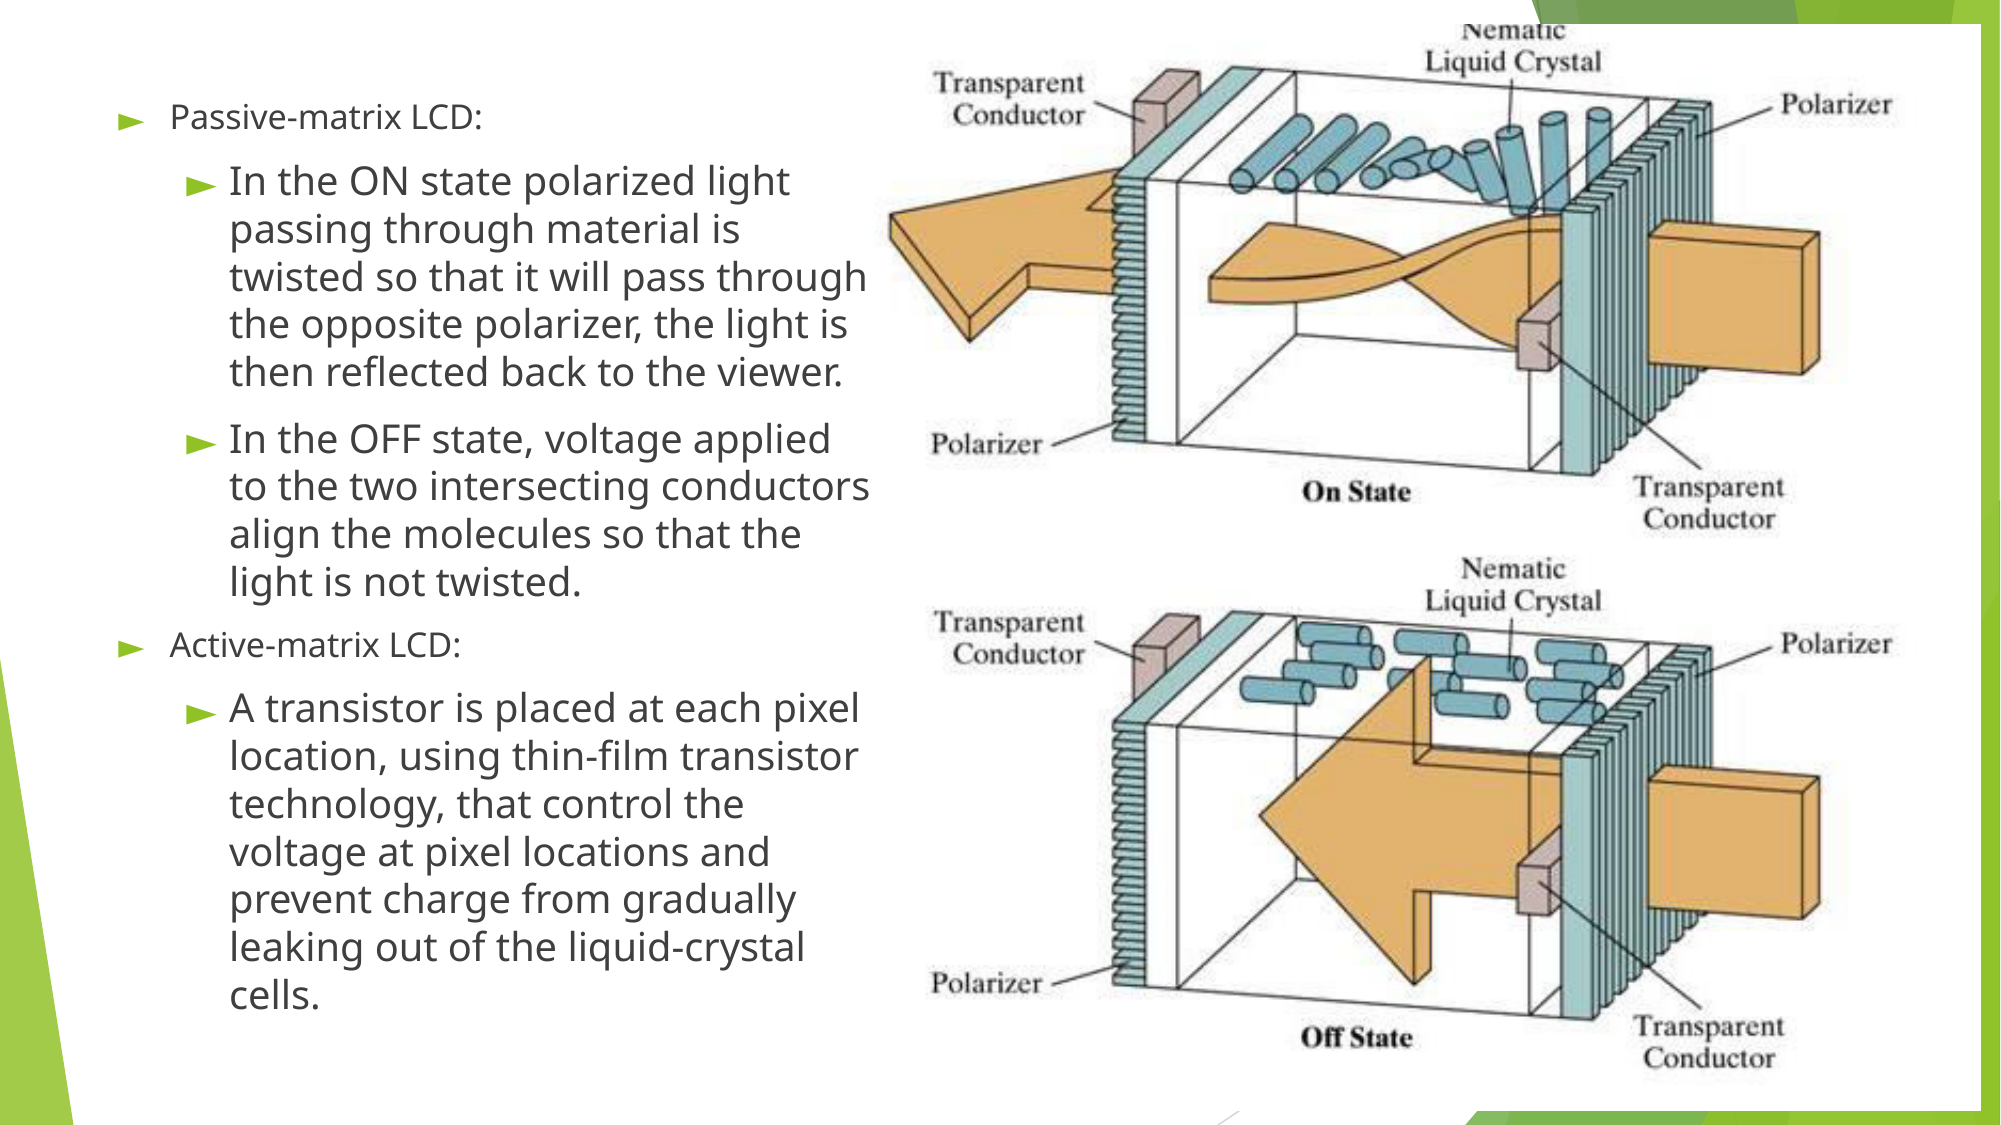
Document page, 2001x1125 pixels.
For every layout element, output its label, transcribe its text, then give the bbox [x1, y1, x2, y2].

list Passive-matrix LCD: In the ON state polarized light passing through material is twisted so that it will pass through the opposite polarizer, the light is then reflected back to the viewer. In the OFF state, voltage applied to the two intersecting conductors align the molecules so that the light is not twisted. Active-matrix LCD: A transistor is placed at each pixel location, using thin-film transistor technology, that control the voltage at pixel locations and prevent charge from gradually leaking out of the liquid-crystal cells. [103, 88, 865, 1080]
picture [870, 24, 1981, 1111]
